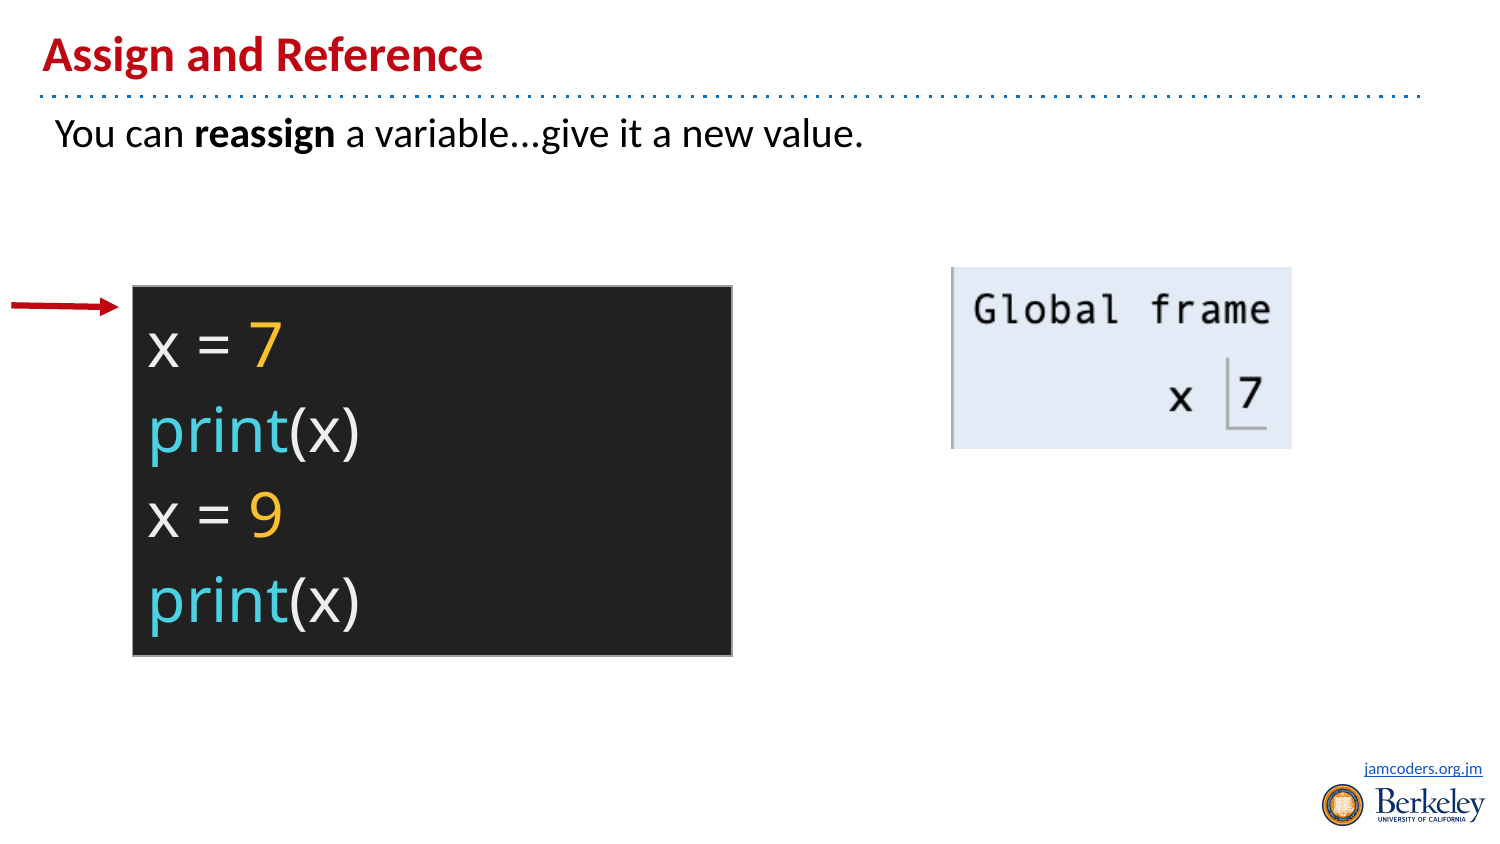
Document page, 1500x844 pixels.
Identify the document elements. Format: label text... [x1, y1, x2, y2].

title Assign and Reference [27, 15, 1378, 97]
list You can reassign a variable...give it a new value. [39, 91, 1425, 773]
picture [1321, 782, 1486, 827]
table_header x = 7 print(x) x = 9 print(x) [133, 287, 731, 655]
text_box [11, 304, 120, 308]
picture [950, 267, 1292, 450]
